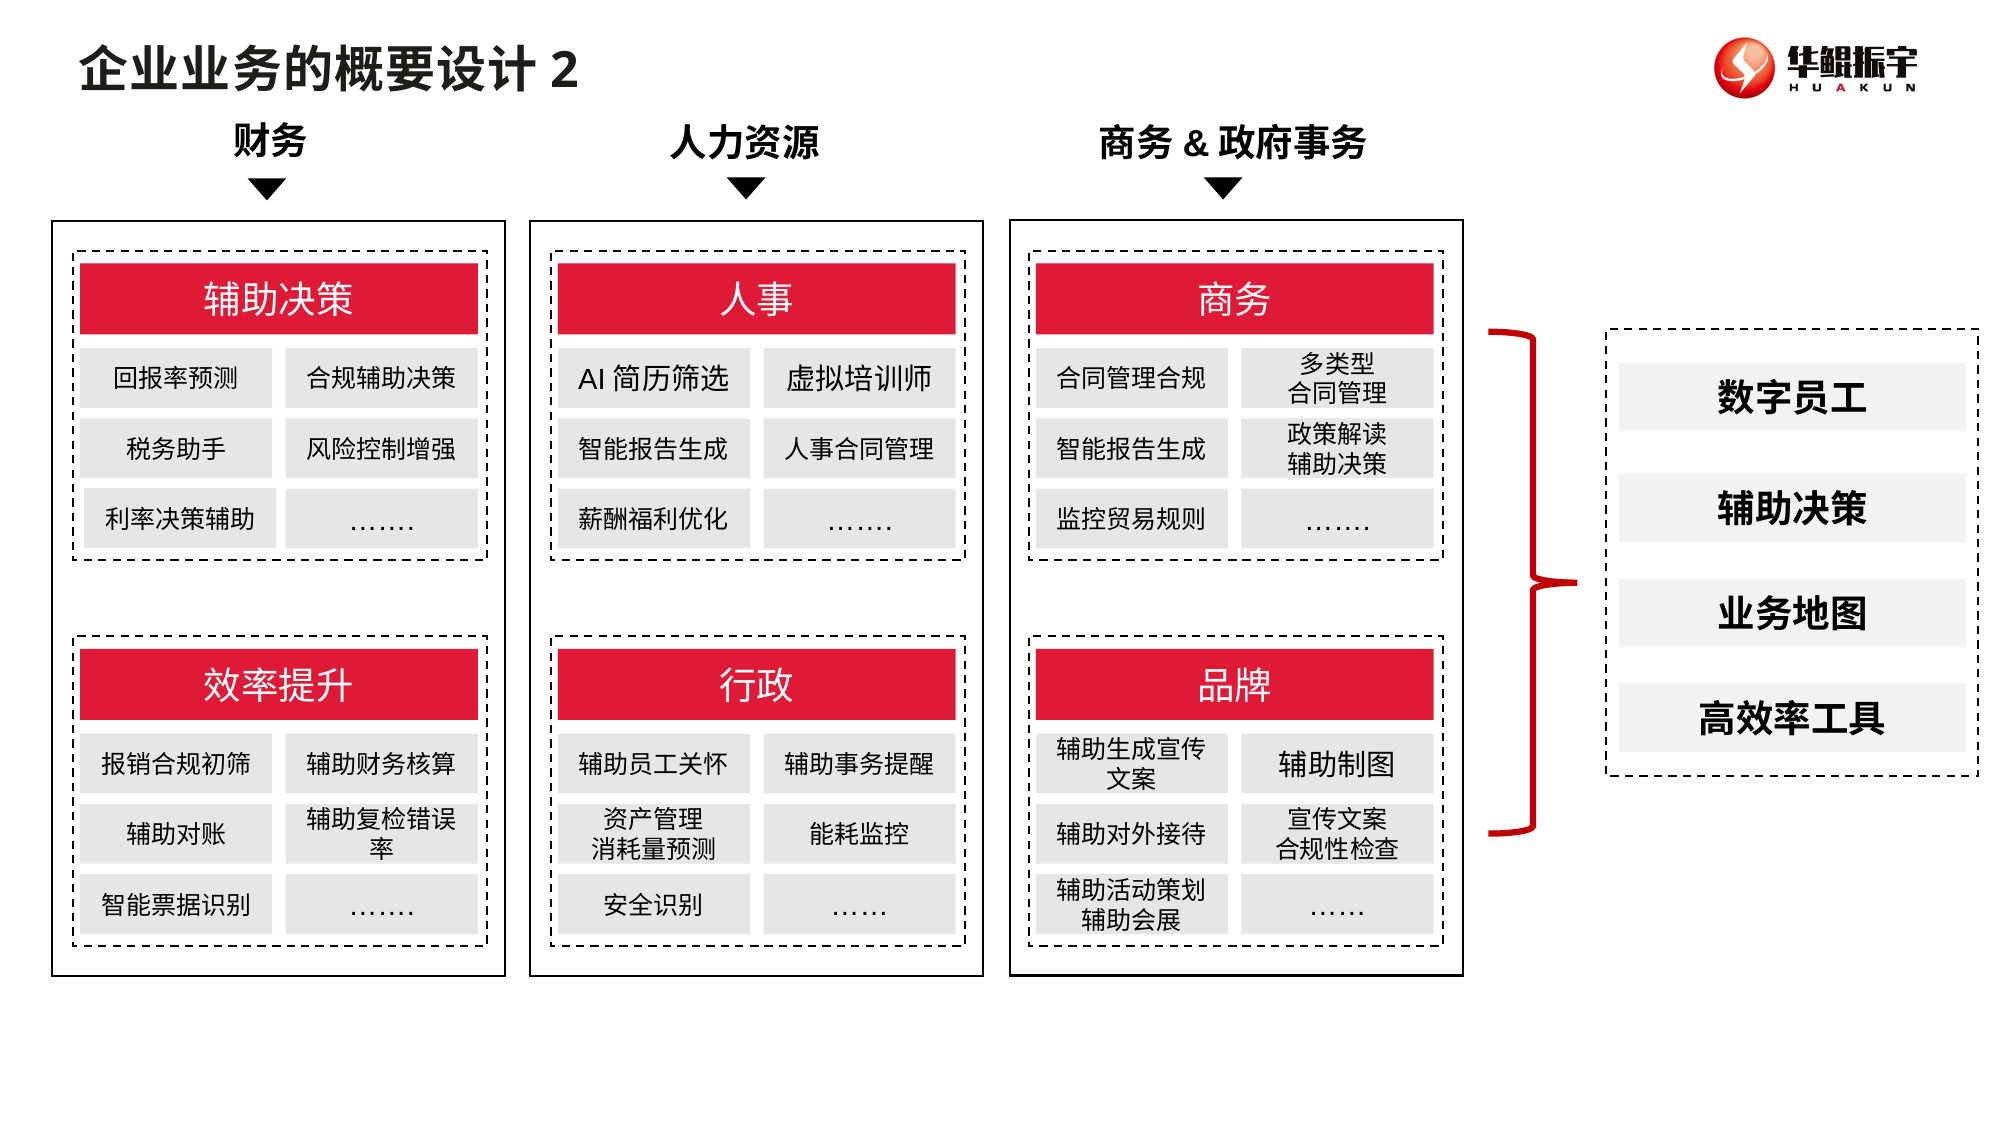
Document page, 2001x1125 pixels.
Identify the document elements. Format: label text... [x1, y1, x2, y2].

text_box [529, 220, 984, 977]
text_box [1201, 176, 1245, 202]
text_box [1605, 328, 1979, 777]
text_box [1028, 250, 1443, 561]
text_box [550, 636, 965, 946]
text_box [80, 263, 478, 549]
text_box [245, 177, 289, 202]
text_box 财务 [218, 109, 326, 170]
picture [1712, 23, 1917, 113]
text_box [72, 636, 488, 946]
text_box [557, 263, 956, 549]
text_box [724, 176, 768, 202]
text_box 人力资源 [655, 111, 876, 171]
text_box [1488, 331, 1578, 835]
text_box [51, 220, 506, 977]
text_box 企业业务的概要设计2 [64, 29, 811, 106]
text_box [1028, 636, 1443, 946]
text_box [1009, 219, 1464, 977]
text_box 商务&政府事务 [1083, 111, 1386, 171]
